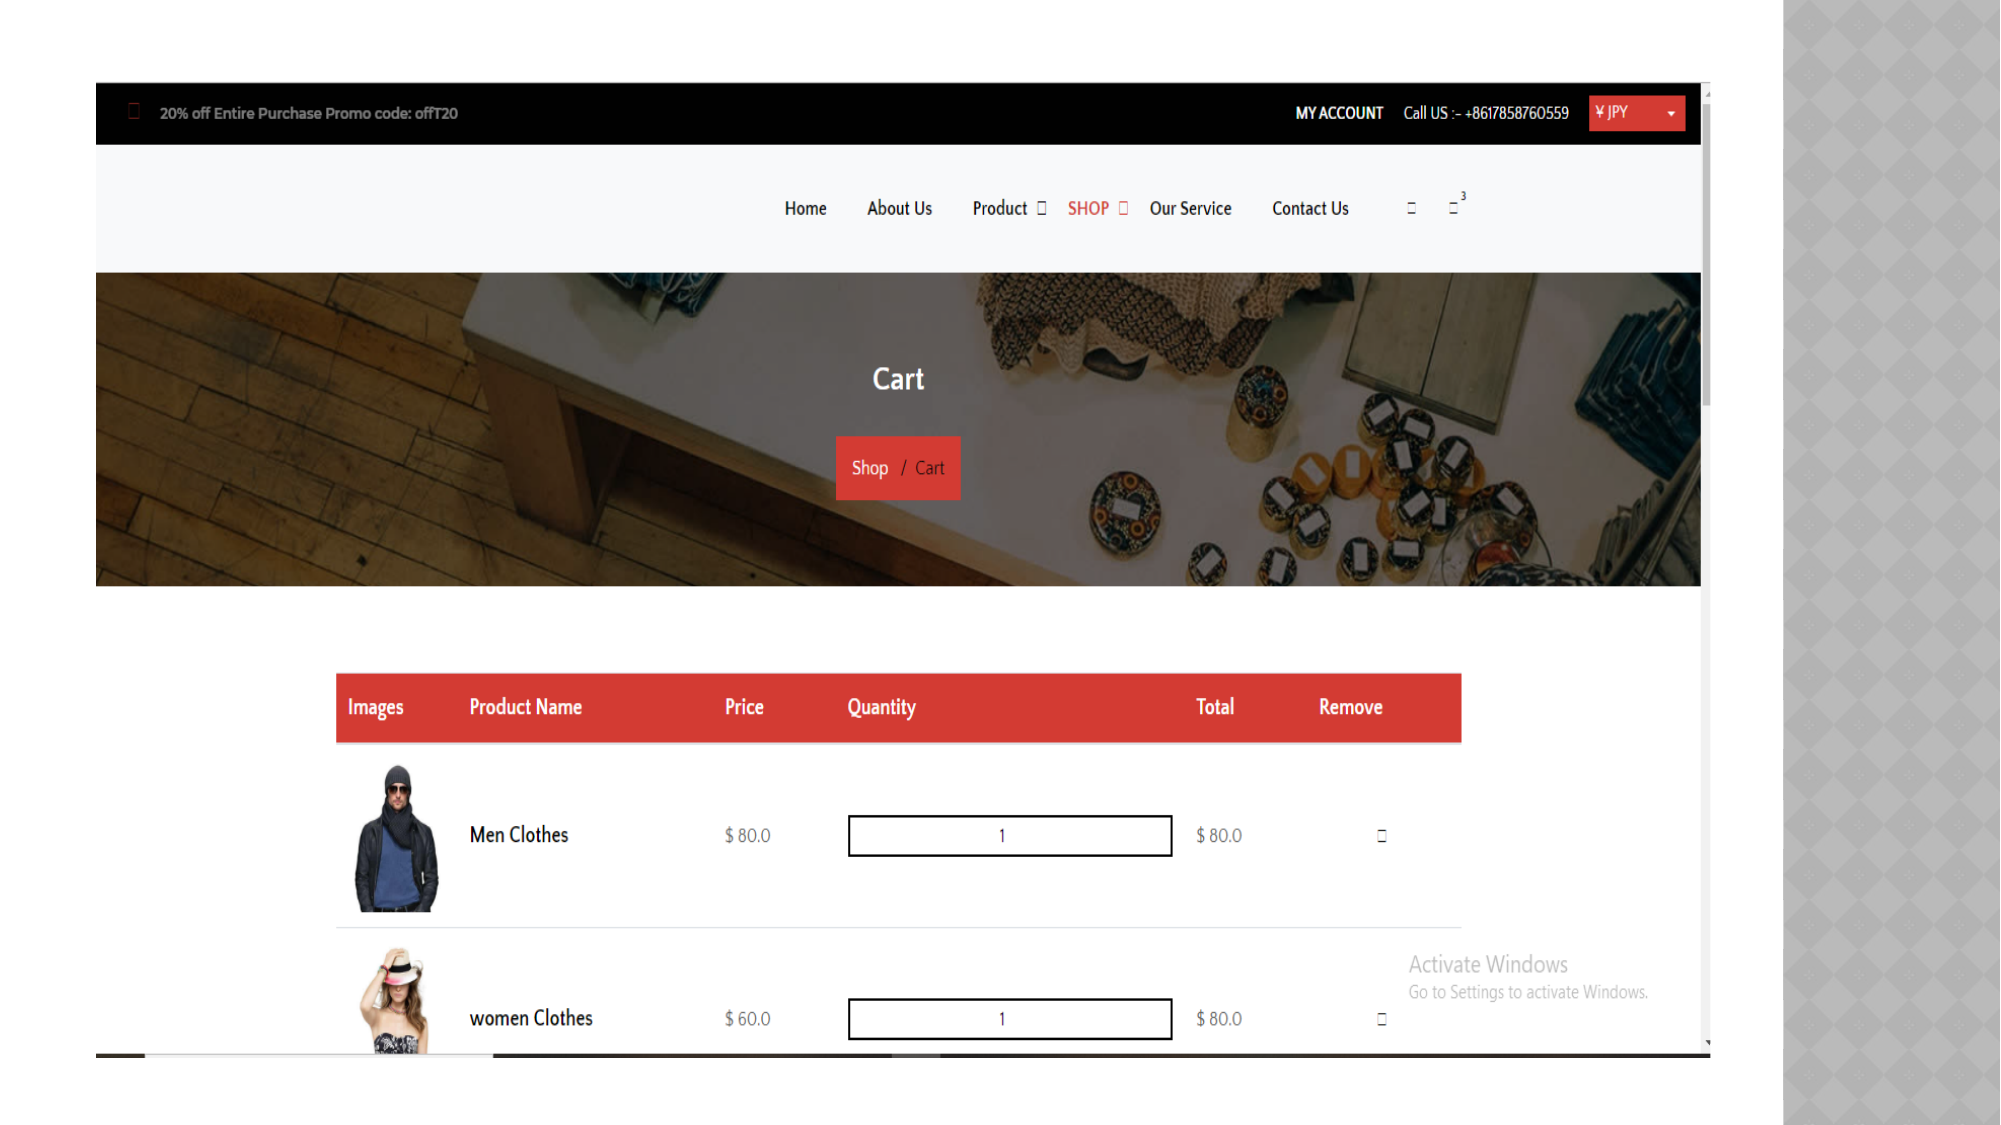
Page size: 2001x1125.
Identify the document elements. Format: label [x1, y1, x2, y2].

list [95, 78, 1711, 1058]
